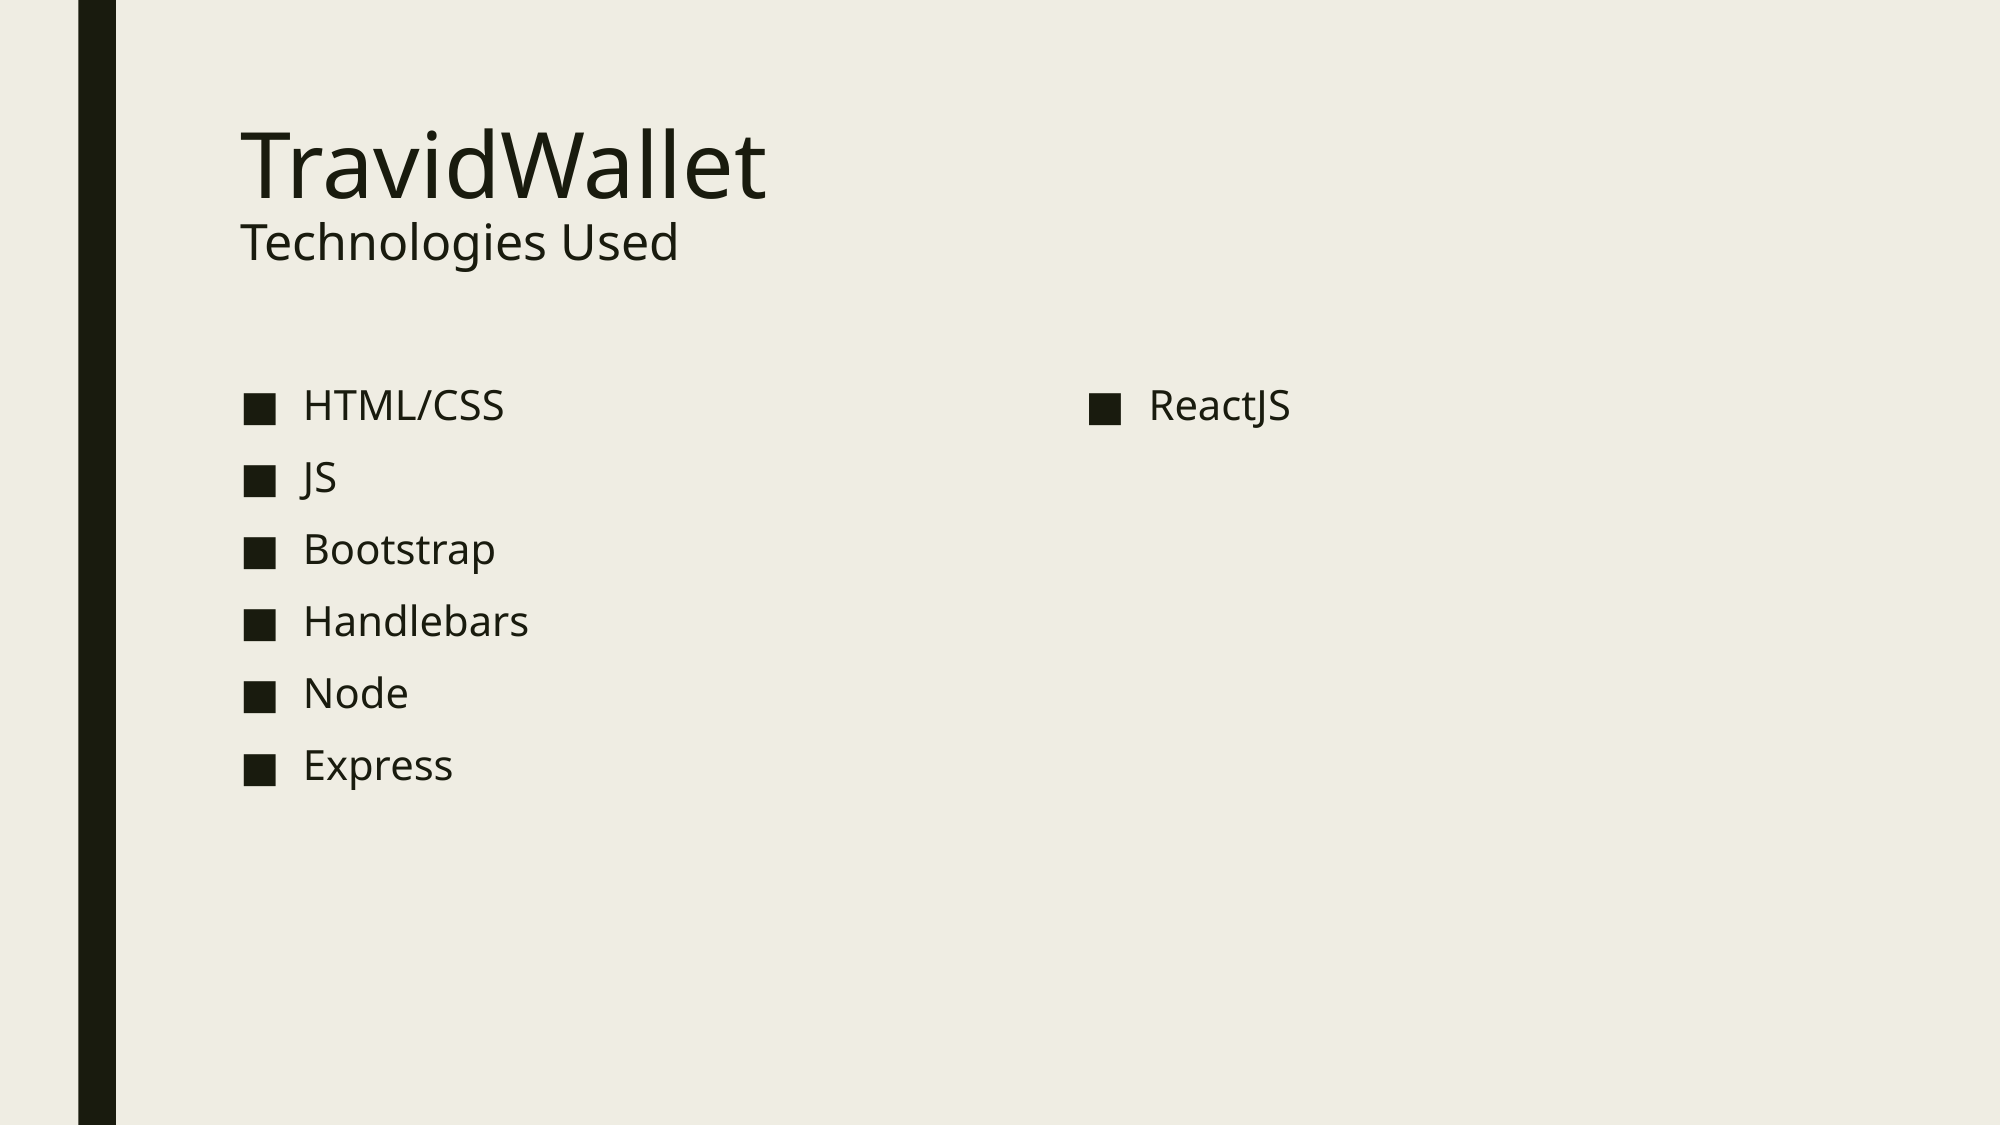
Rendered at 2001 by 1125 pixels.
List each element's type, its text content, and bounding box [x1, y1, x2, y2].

list ReactJS [1070, 375, 1801, 963]
list HTML/CSS JS Bootstrap Handlebars Node Express [225, 375, 955, 963]
title TravidWallet Technologies Used [225, 112, 1800, 357]
